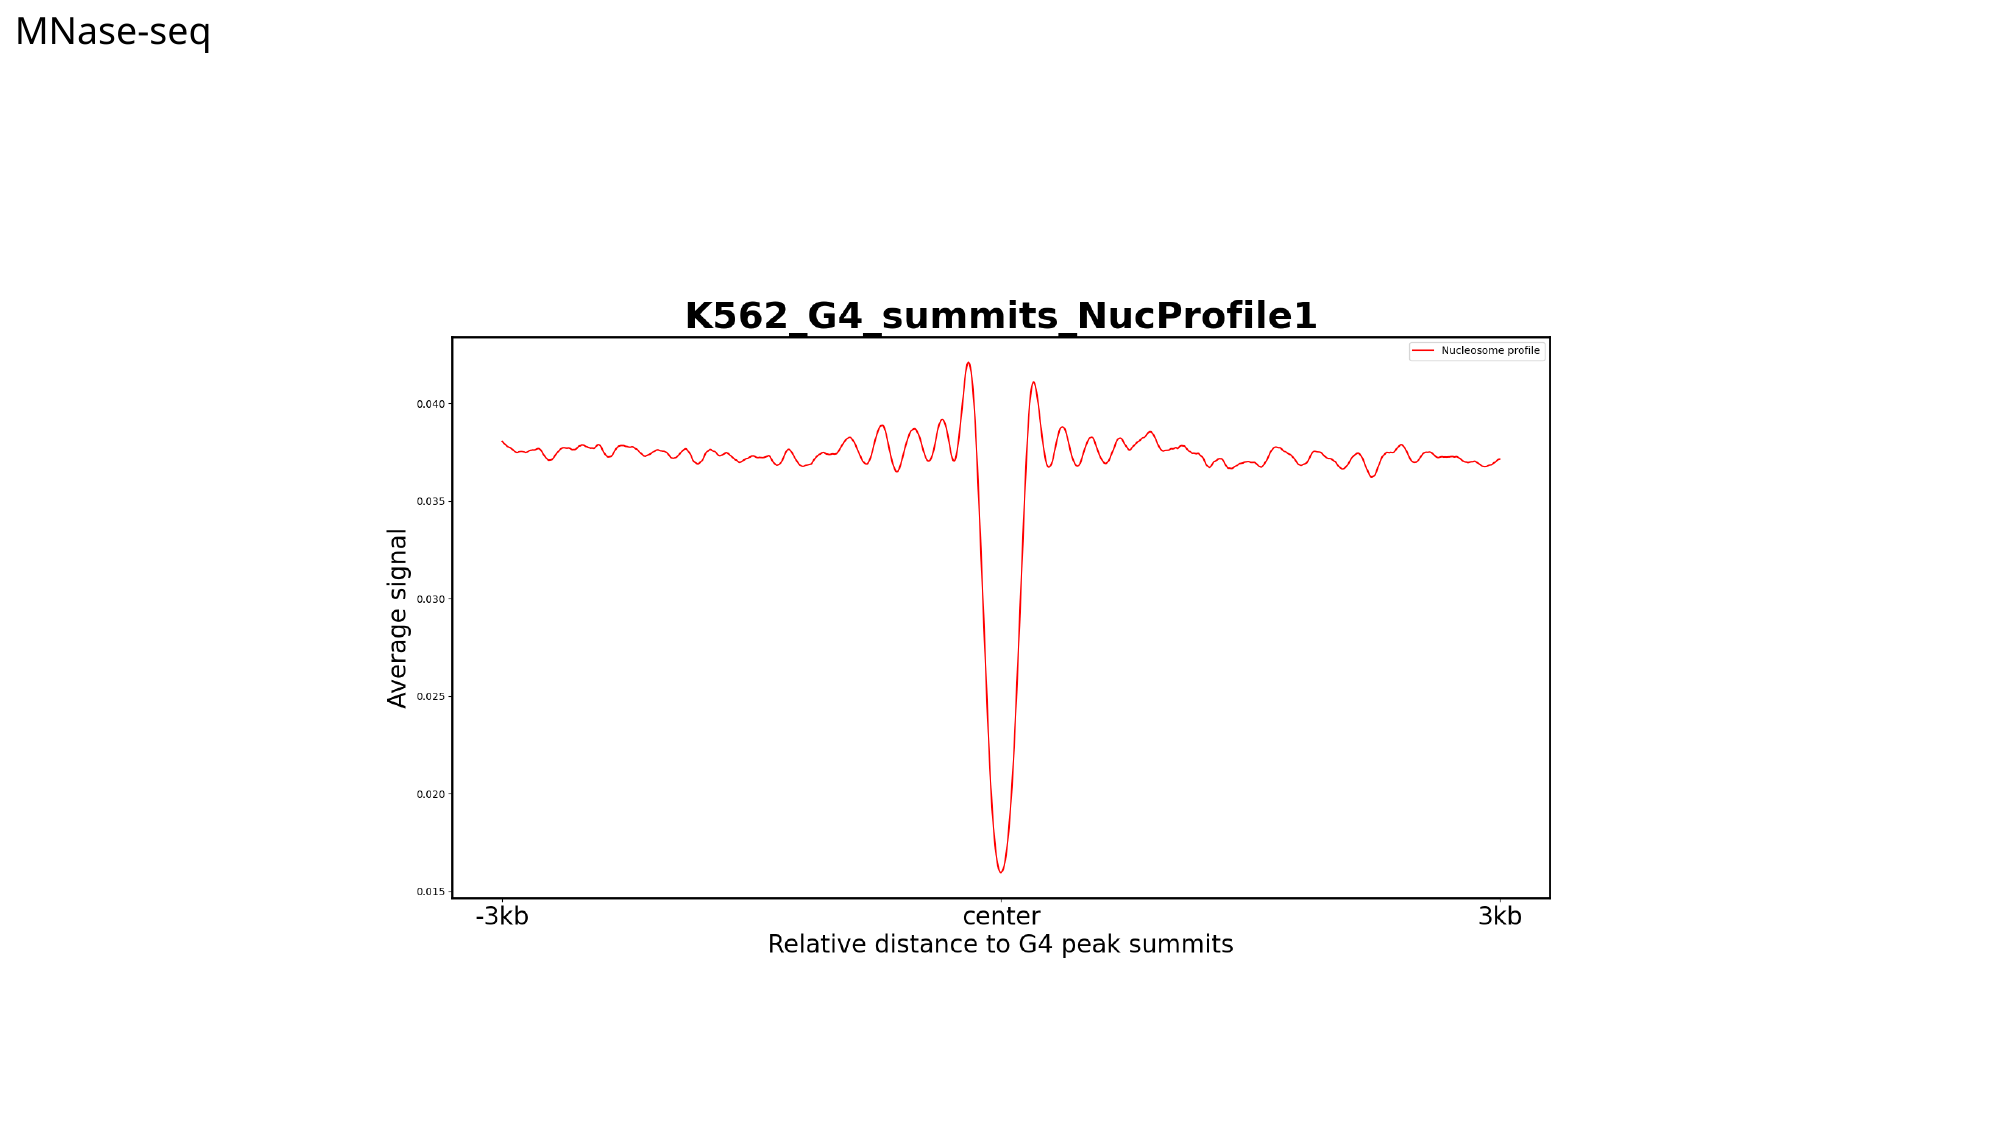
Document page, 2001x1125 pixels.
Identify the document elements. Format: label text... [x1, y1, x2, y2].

text_box MNase-seq [0, 0, 319, 60]
picture [275, 249, 1690, 978]
